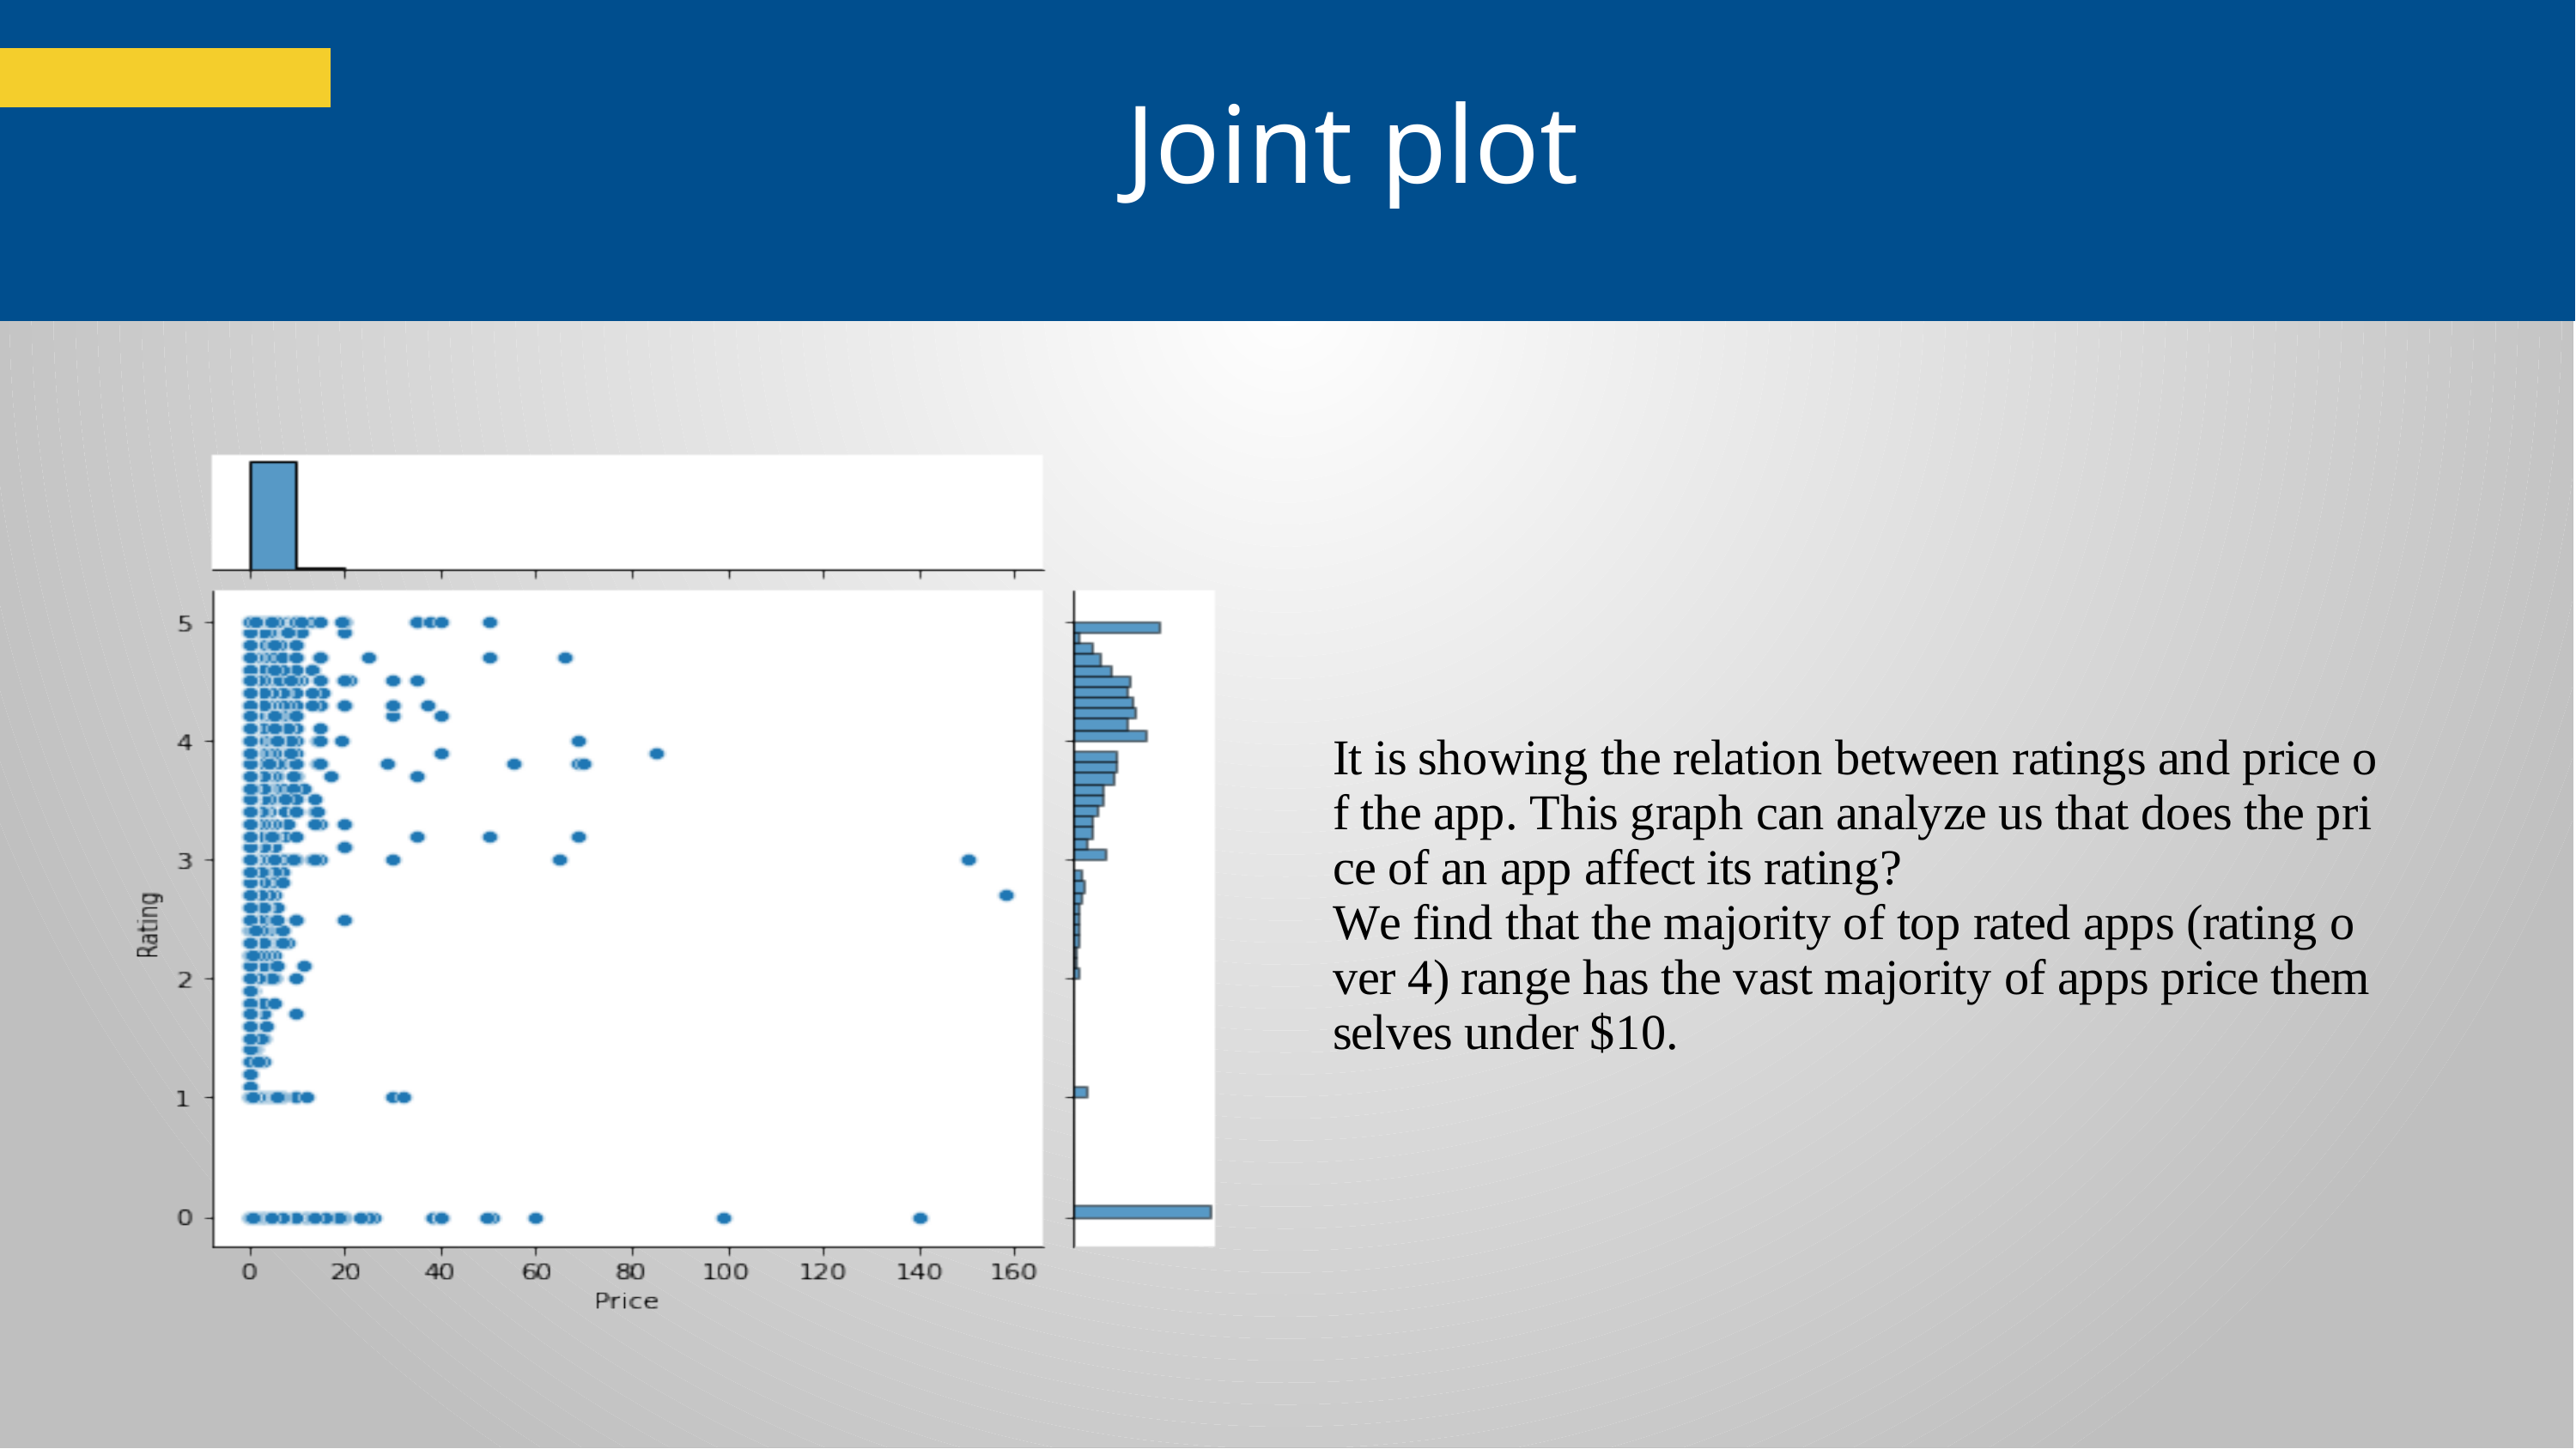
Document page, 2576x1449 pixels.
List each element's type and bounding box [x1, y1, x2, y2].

chart [0, 475, 2574, 1449]
text_box [0, 0, 2576, 475]
